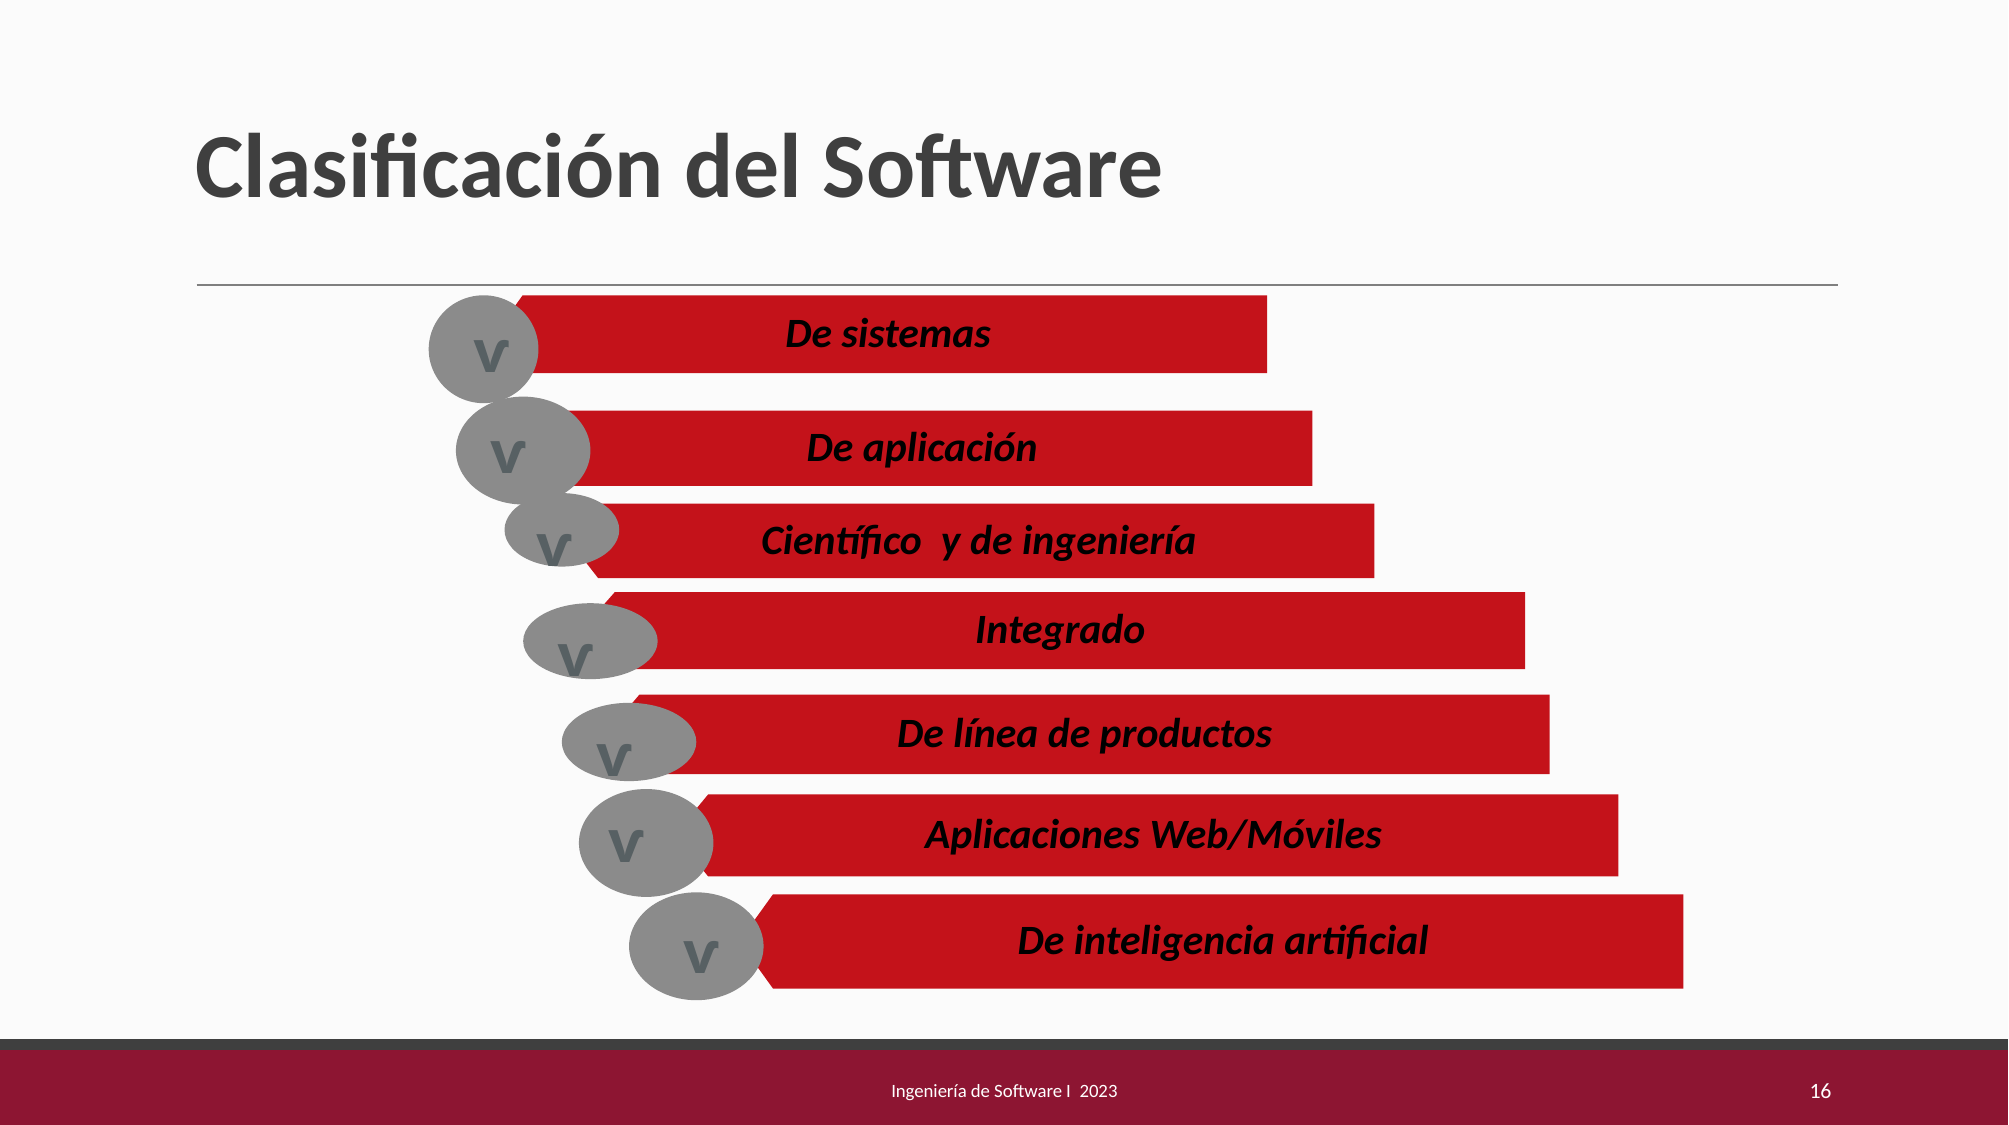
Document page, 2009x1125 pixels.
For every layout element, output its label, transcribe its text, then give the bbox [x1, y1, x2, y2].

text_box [628, 892, 1684, 1001]
title Clasificación del Software [180, 47, 1838, 225]
footer Ingeniería de Software I 2023 [607, 1059, 1402, 1120]
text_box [504, 492, 1375, 579]
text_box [428, 295, 1268, 404]
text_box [561, 694, 1550, 782]
slide_number ‹#› [1630, 1059, 1847, 1120]
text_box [522, 591, 1526, 680]
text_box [578, 788, 1619, 898]
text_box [455, 396, 1313, 505]
